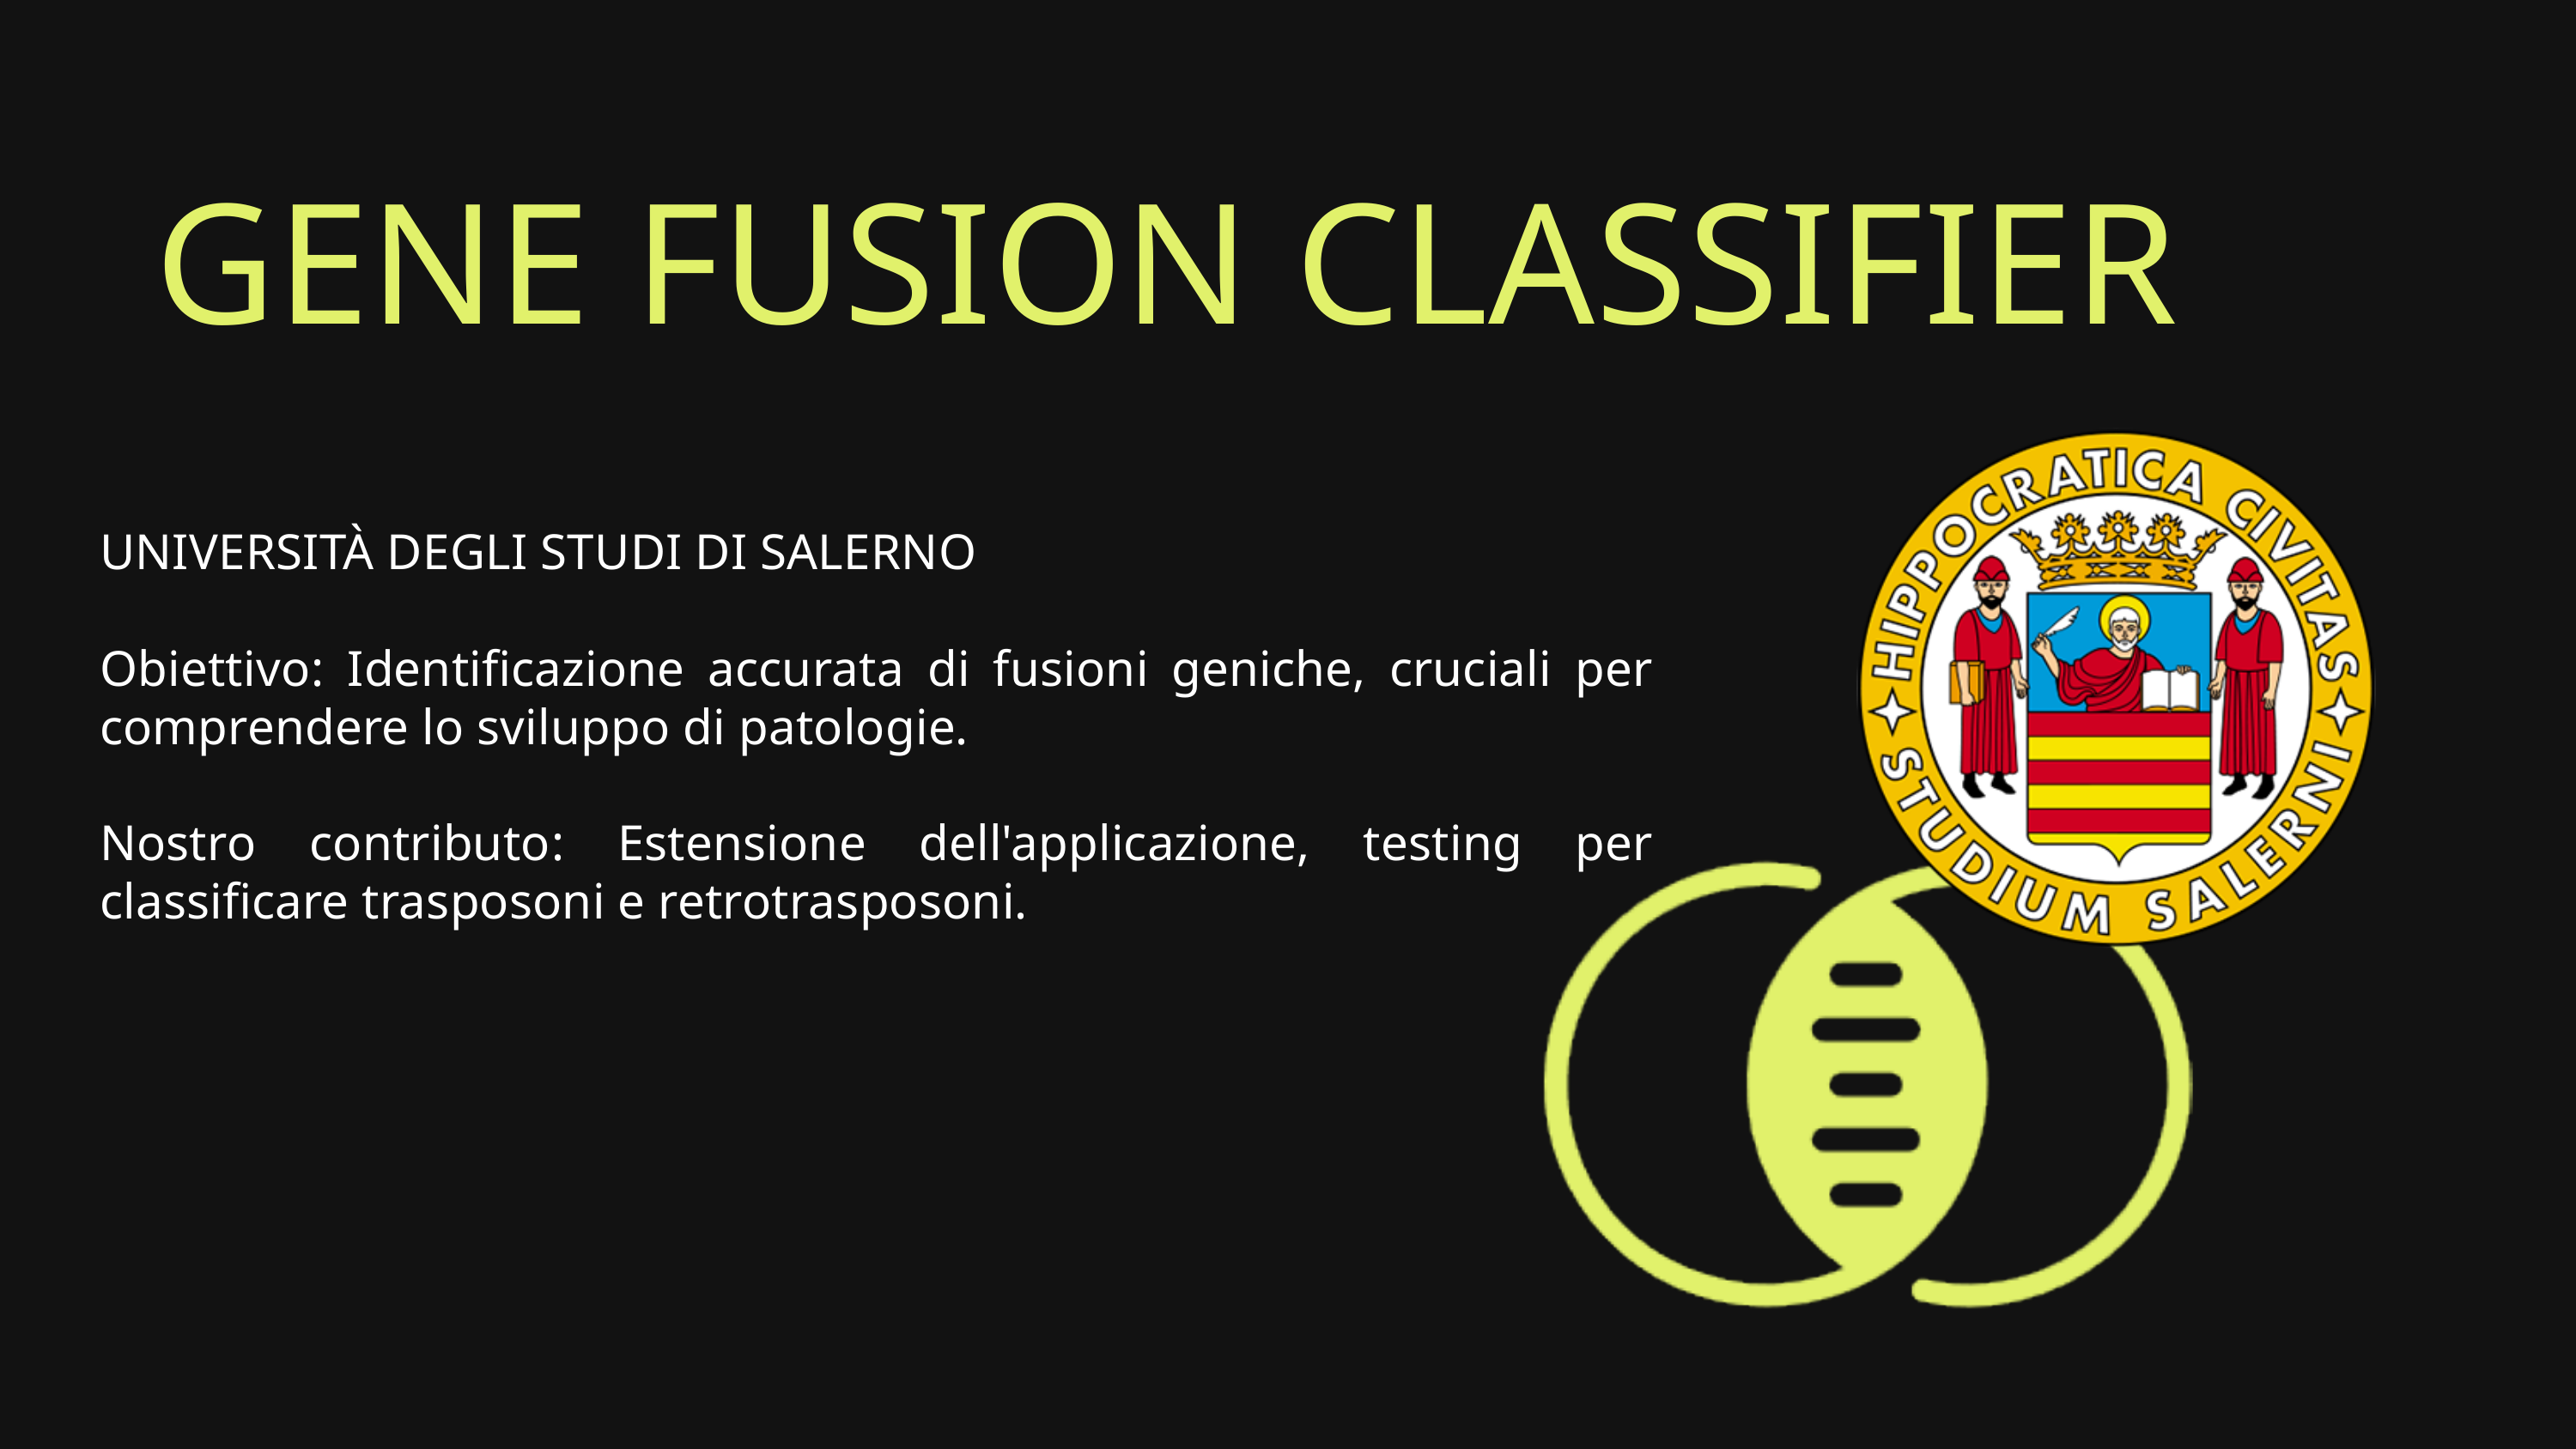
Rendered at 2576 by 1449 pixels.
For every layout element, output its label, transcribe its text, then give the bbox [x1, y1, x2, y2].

text_box UNIVERSITÀ DEGLI STUDI DI SALERNO Obiettivo: Identificazione accurata di fusioni geniche, cruciali per comprendere lo sviluppo di patologie. Nostro contributo: Estensione dell'applicazione, testing per classificare trasposoni e retrotrasposoni. [100, 521, 1656, 930]
text_box [1498, 838, 2193, 1336]
text_box GENE FUSION CLASSIFIER [0, 209, 2337, 358]
text_box [1845, 416, 2386, 957]
